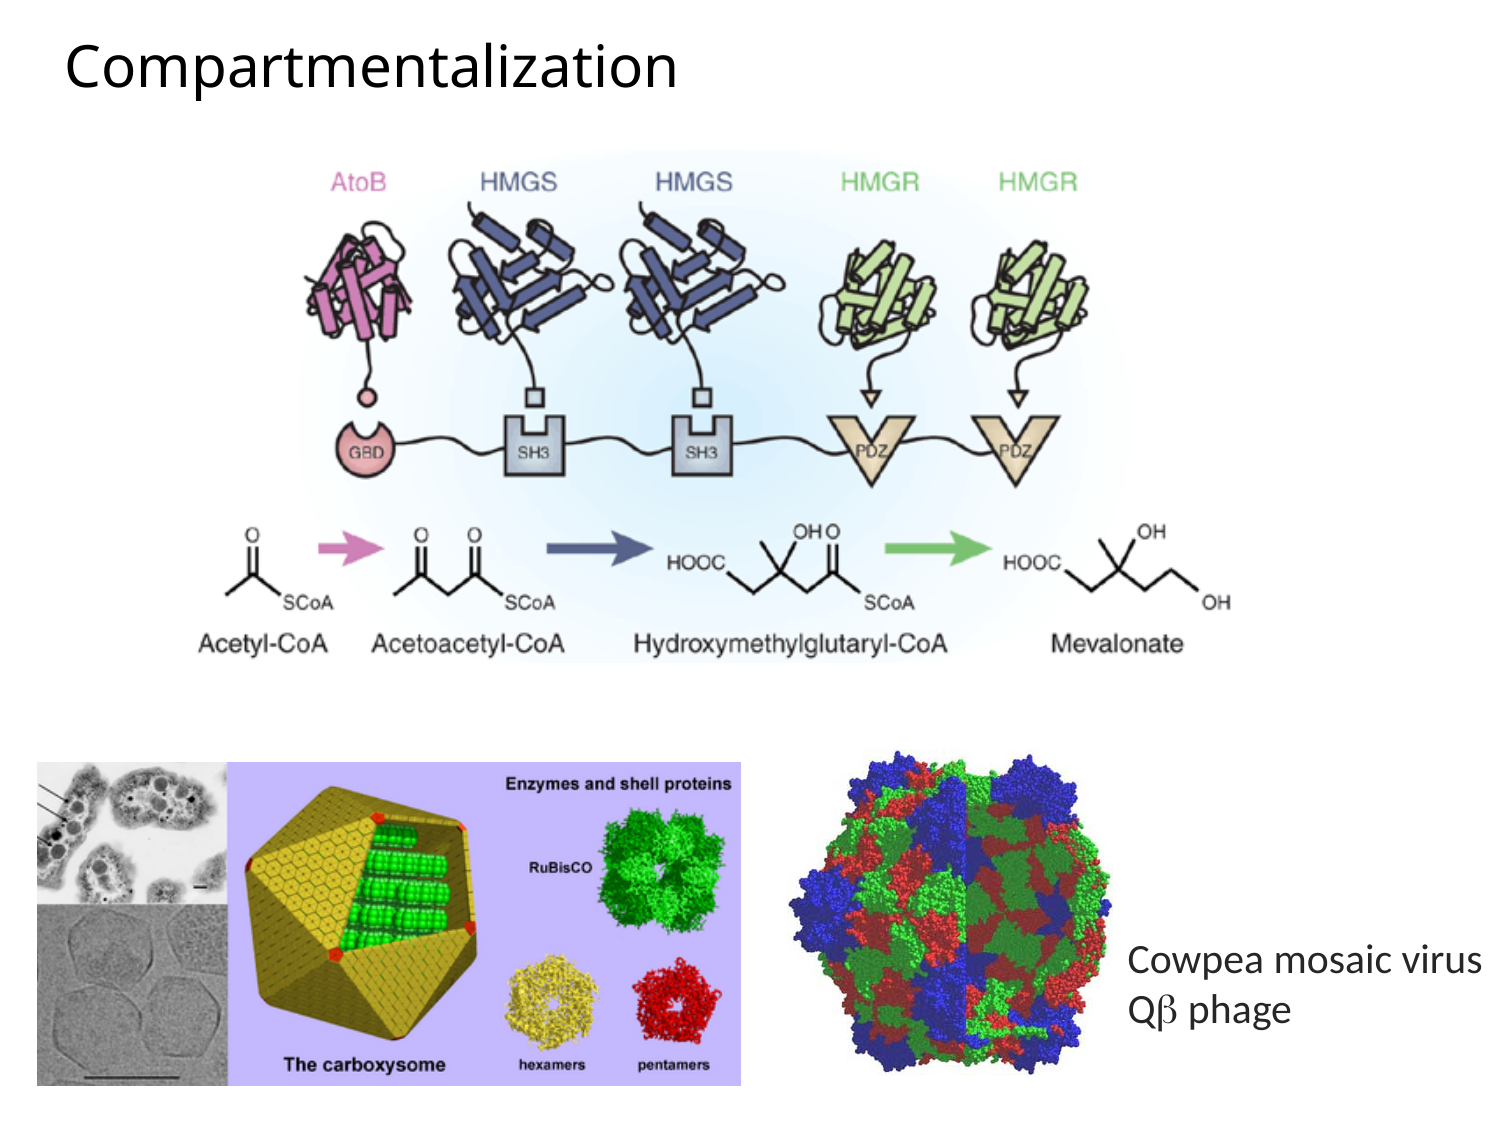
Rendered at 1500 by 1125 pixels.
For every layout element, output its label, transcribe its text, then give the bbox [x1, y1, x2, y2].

text_box Cowpea mosaic virus Qb phage [1116, 924, 1498, 1040]
picture [787, 749, 1113, 1076]
picture [37, 762, 741, 1087]
picture [187, 149, 1241, 663]
text_box Compartmentalization [49, 21, 1463, 107]
